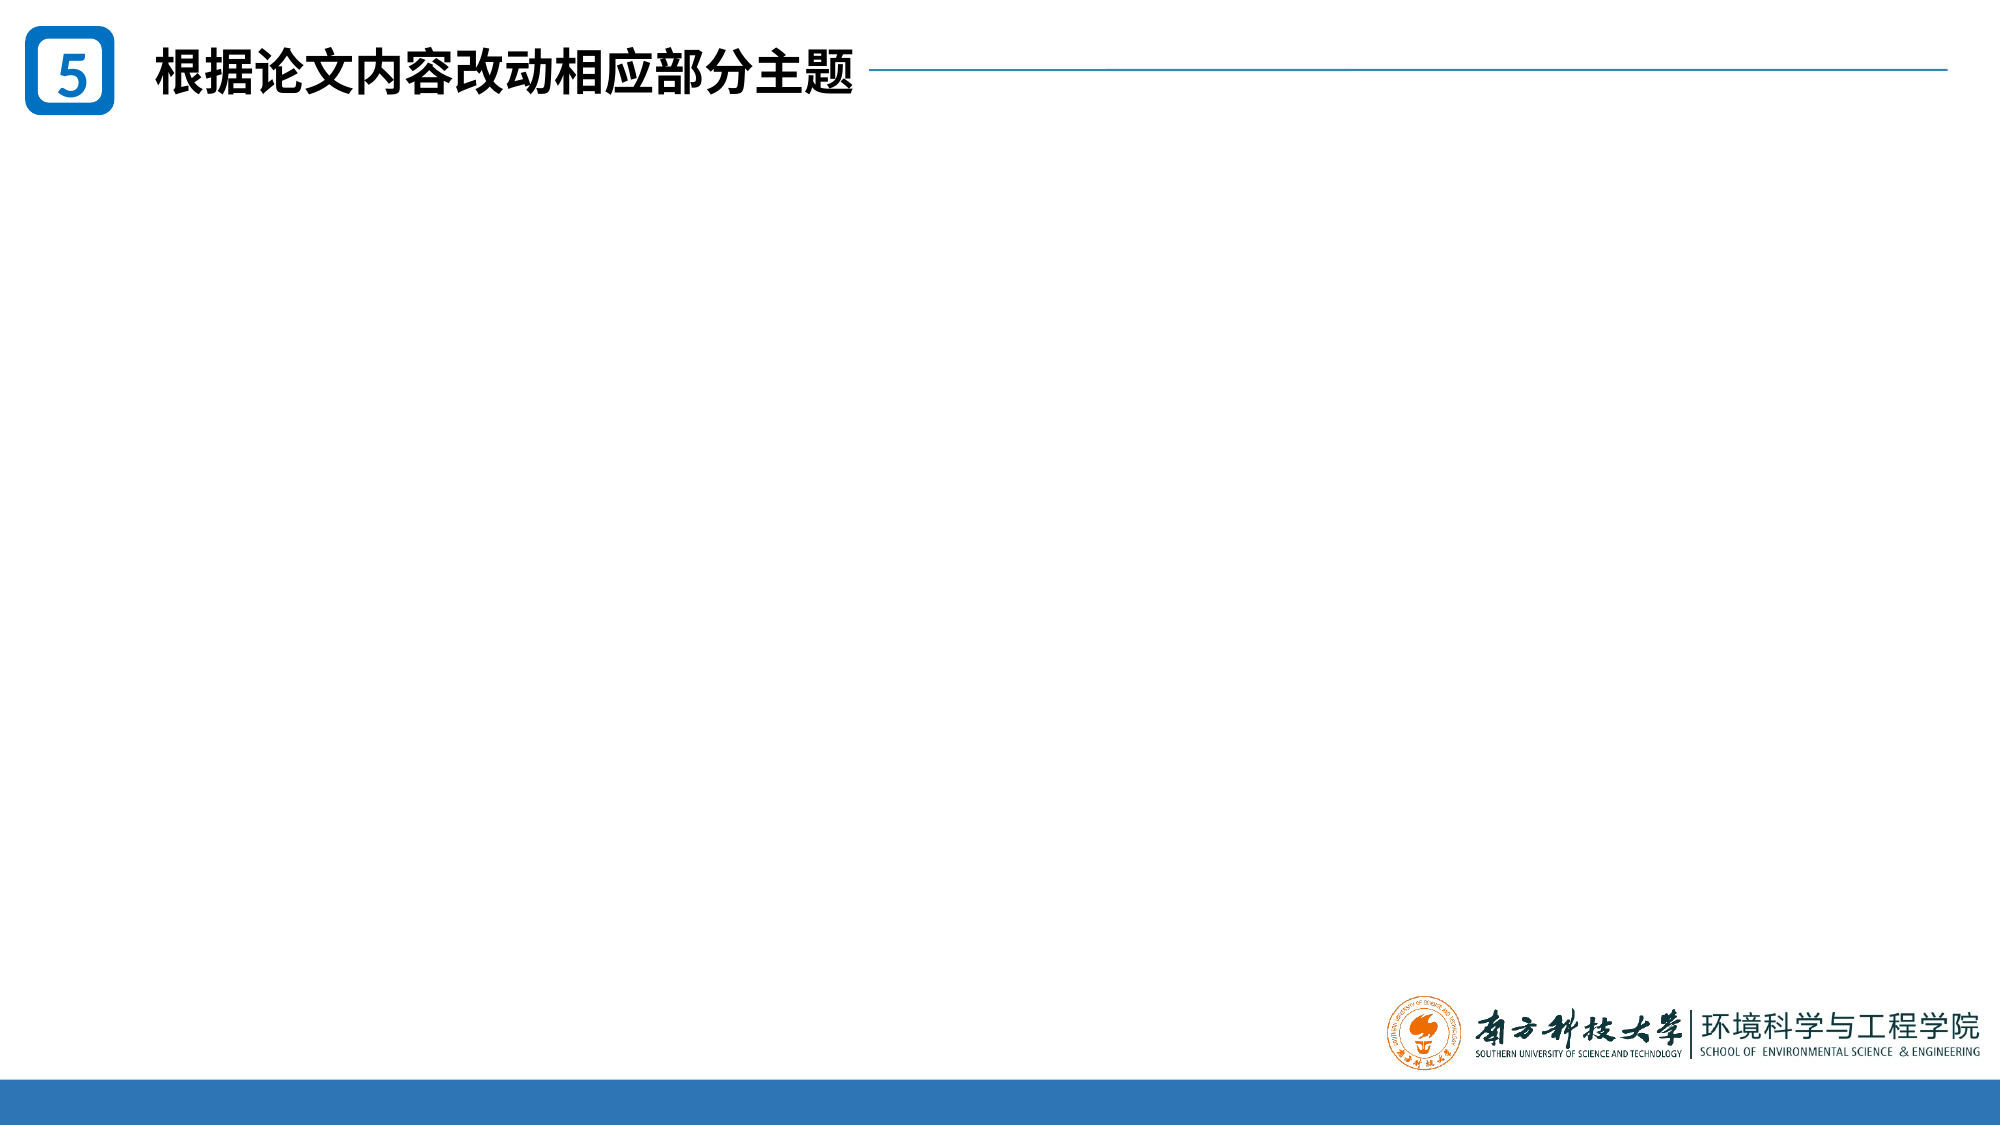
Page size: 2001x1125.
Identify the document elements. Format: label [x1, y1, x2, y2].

text_box [1385, 994, 1981, 1079]
text_box [26, 27, 875, 115]
